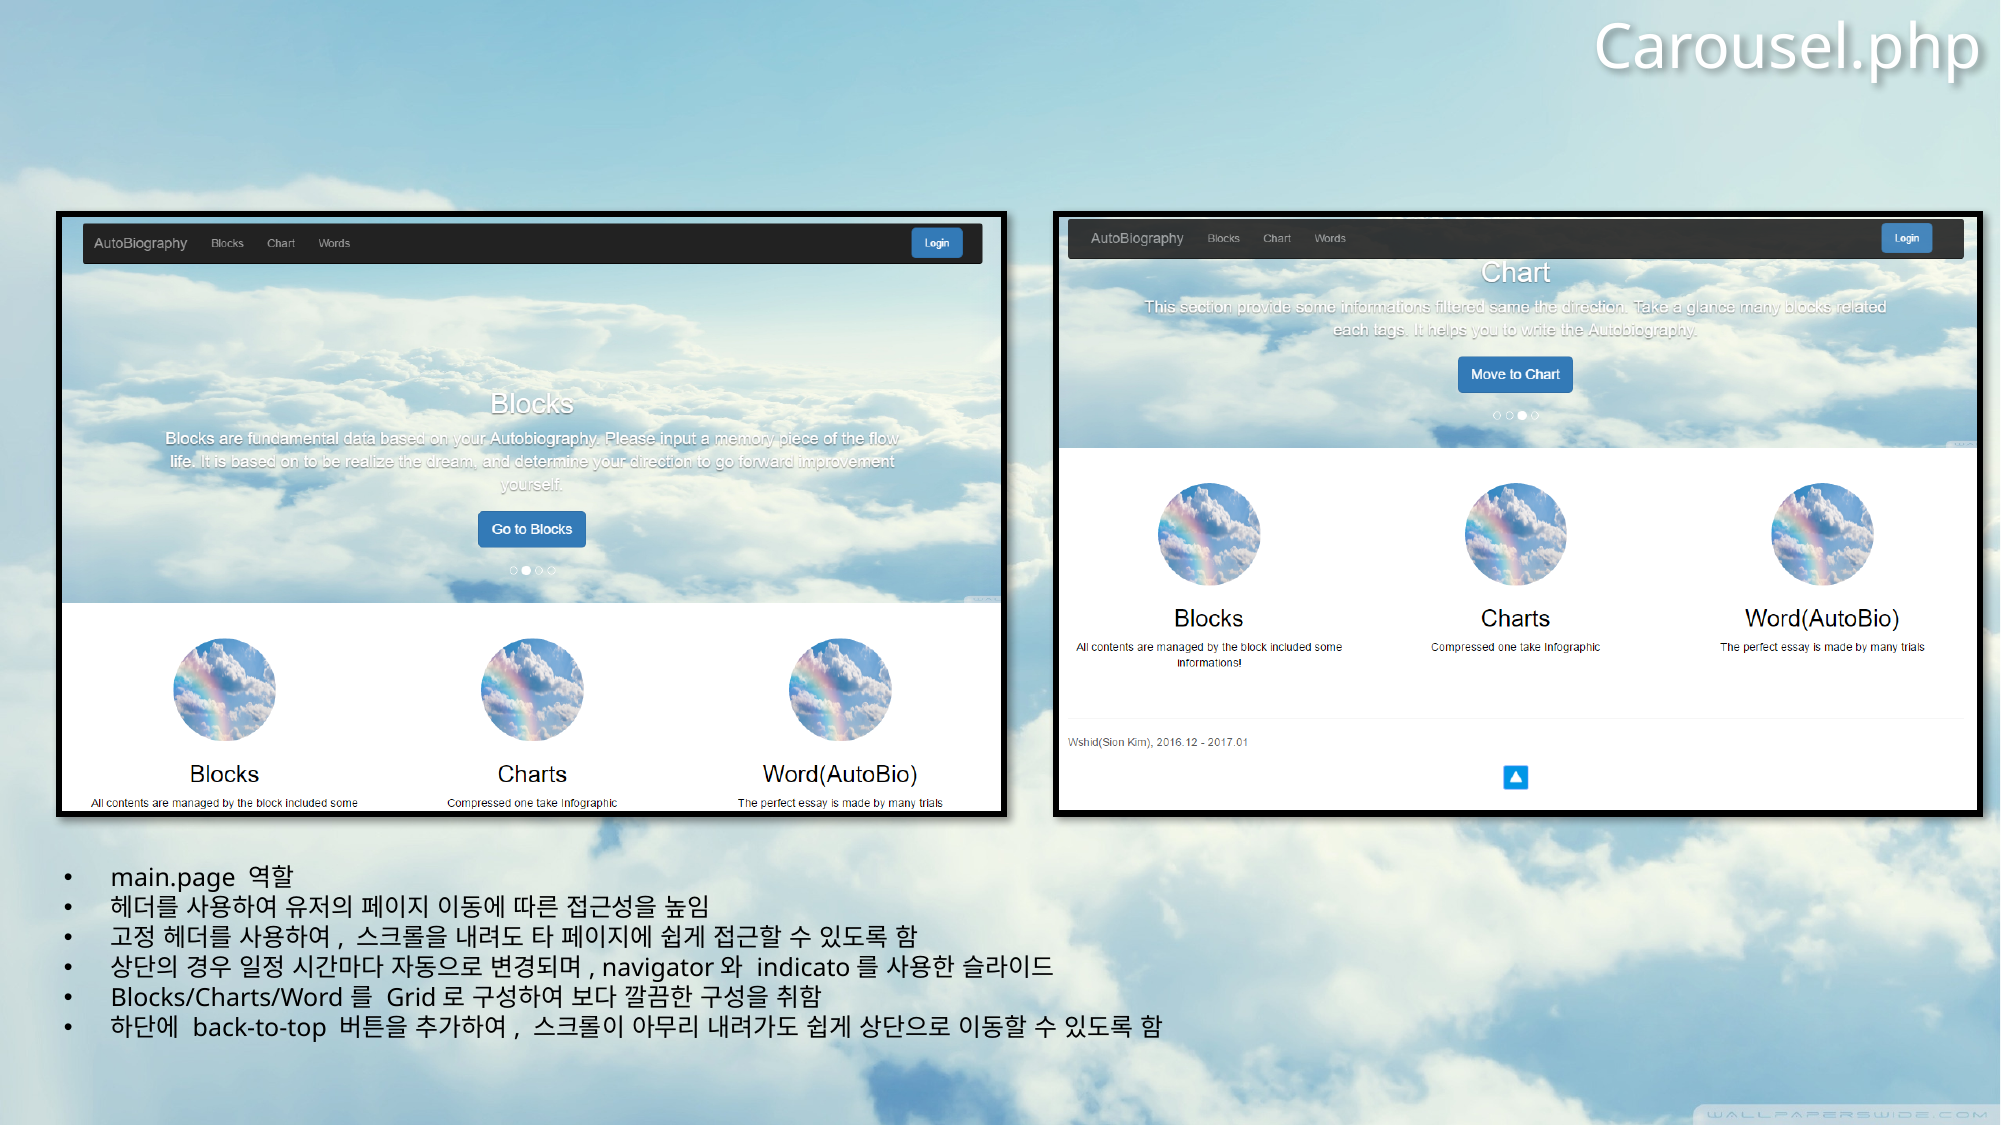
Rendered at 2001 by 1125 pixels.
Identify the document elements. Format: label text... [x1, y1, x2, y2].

text_box Carousel.php [1578, 0, 2000, 99]
picture [0, 0, 2001, 1125]
text_box main.page 역할 헤더를 사용하여 유저의 페이지 이동에 따른 접근성을 높임 고정 헤더를 사용하여, 스크롤을 내려도 타 페이지에 쉽게 접근할 수 있도록 함 상단의 경우 일정 시간마다 자동으로 변경되며, navigator와 indicato를 사용한 슬라이드 Blocks/Charts/Word를 Grid로 구성하여 보다 깔끔한 구성을 취함 하단에 back-to-top 버튼을 추가하여, 스크롤이 아무리 내려가도 쉽게 상단으로 이동할 수 있도록 함 [49, 854, 1179, 1049]
